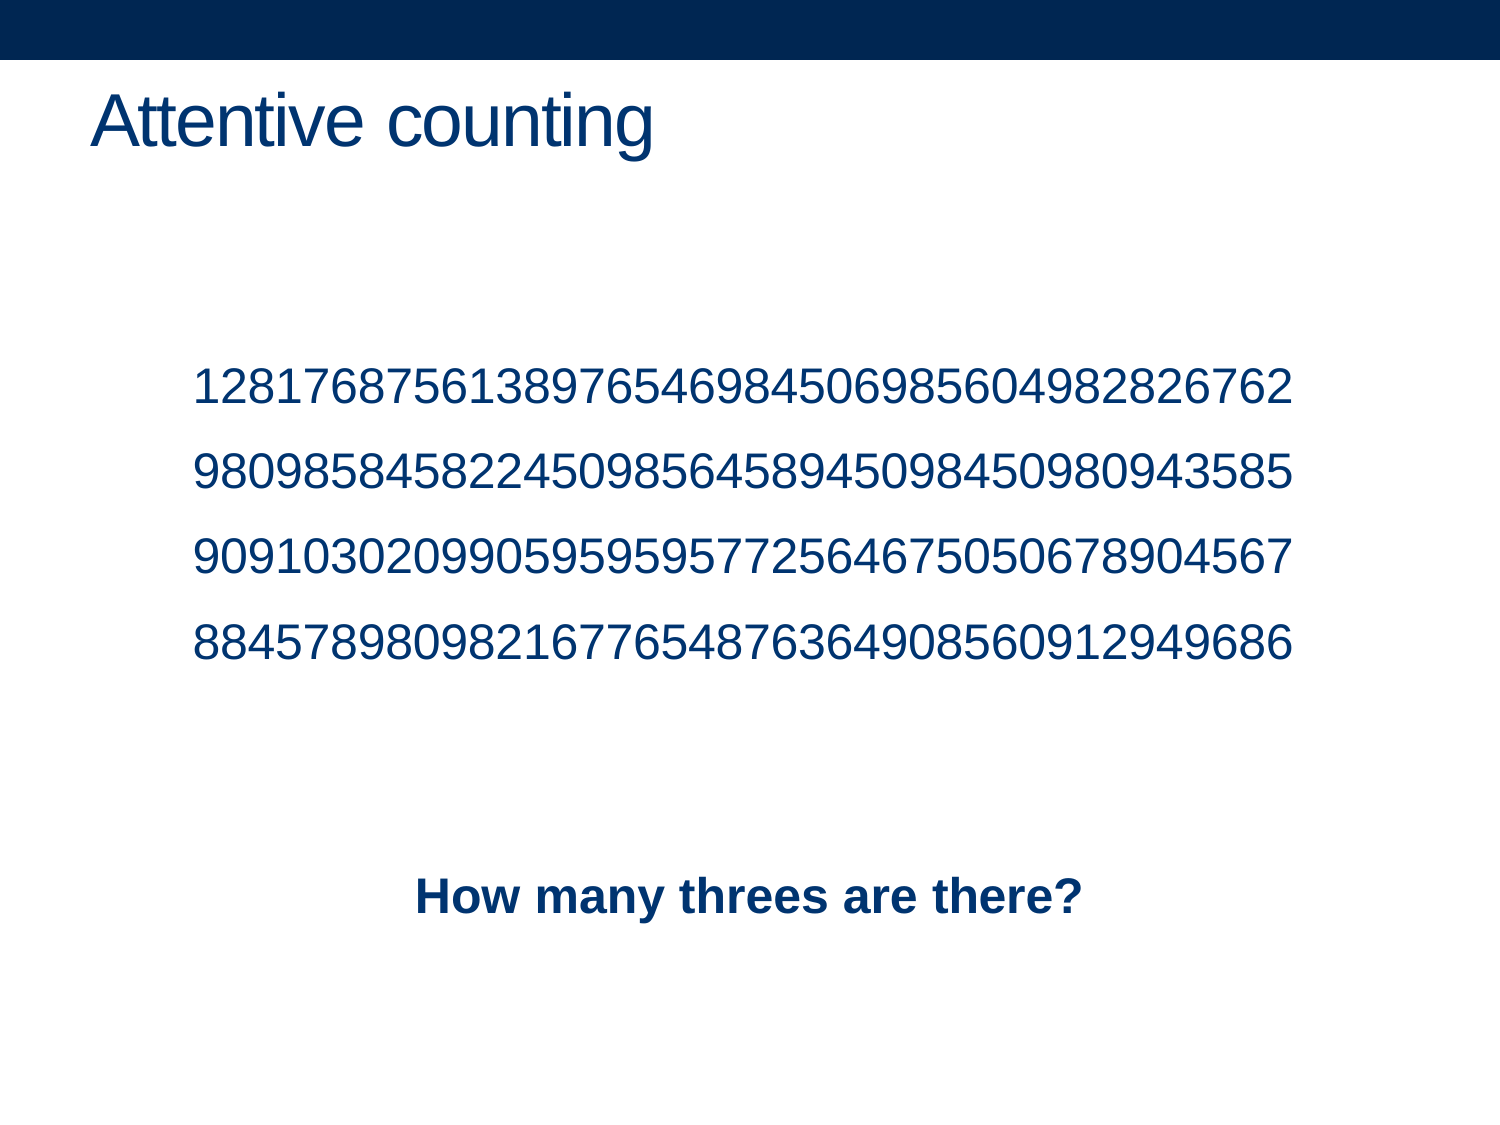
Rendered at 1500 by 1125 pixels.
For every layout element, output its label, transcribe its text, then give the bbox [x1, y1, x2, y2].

title Attentive counting [87, 69, 1445, 260]
text_box How many threes are there? [412, 861, 1087, 924]
list 1281768756138976546984506985604982826762 9809858458224509856458945098450980943585 9091030209905959595772564675050678904567 8845789809821677654876364908560912949686 [90, 260, 1390, 992]
